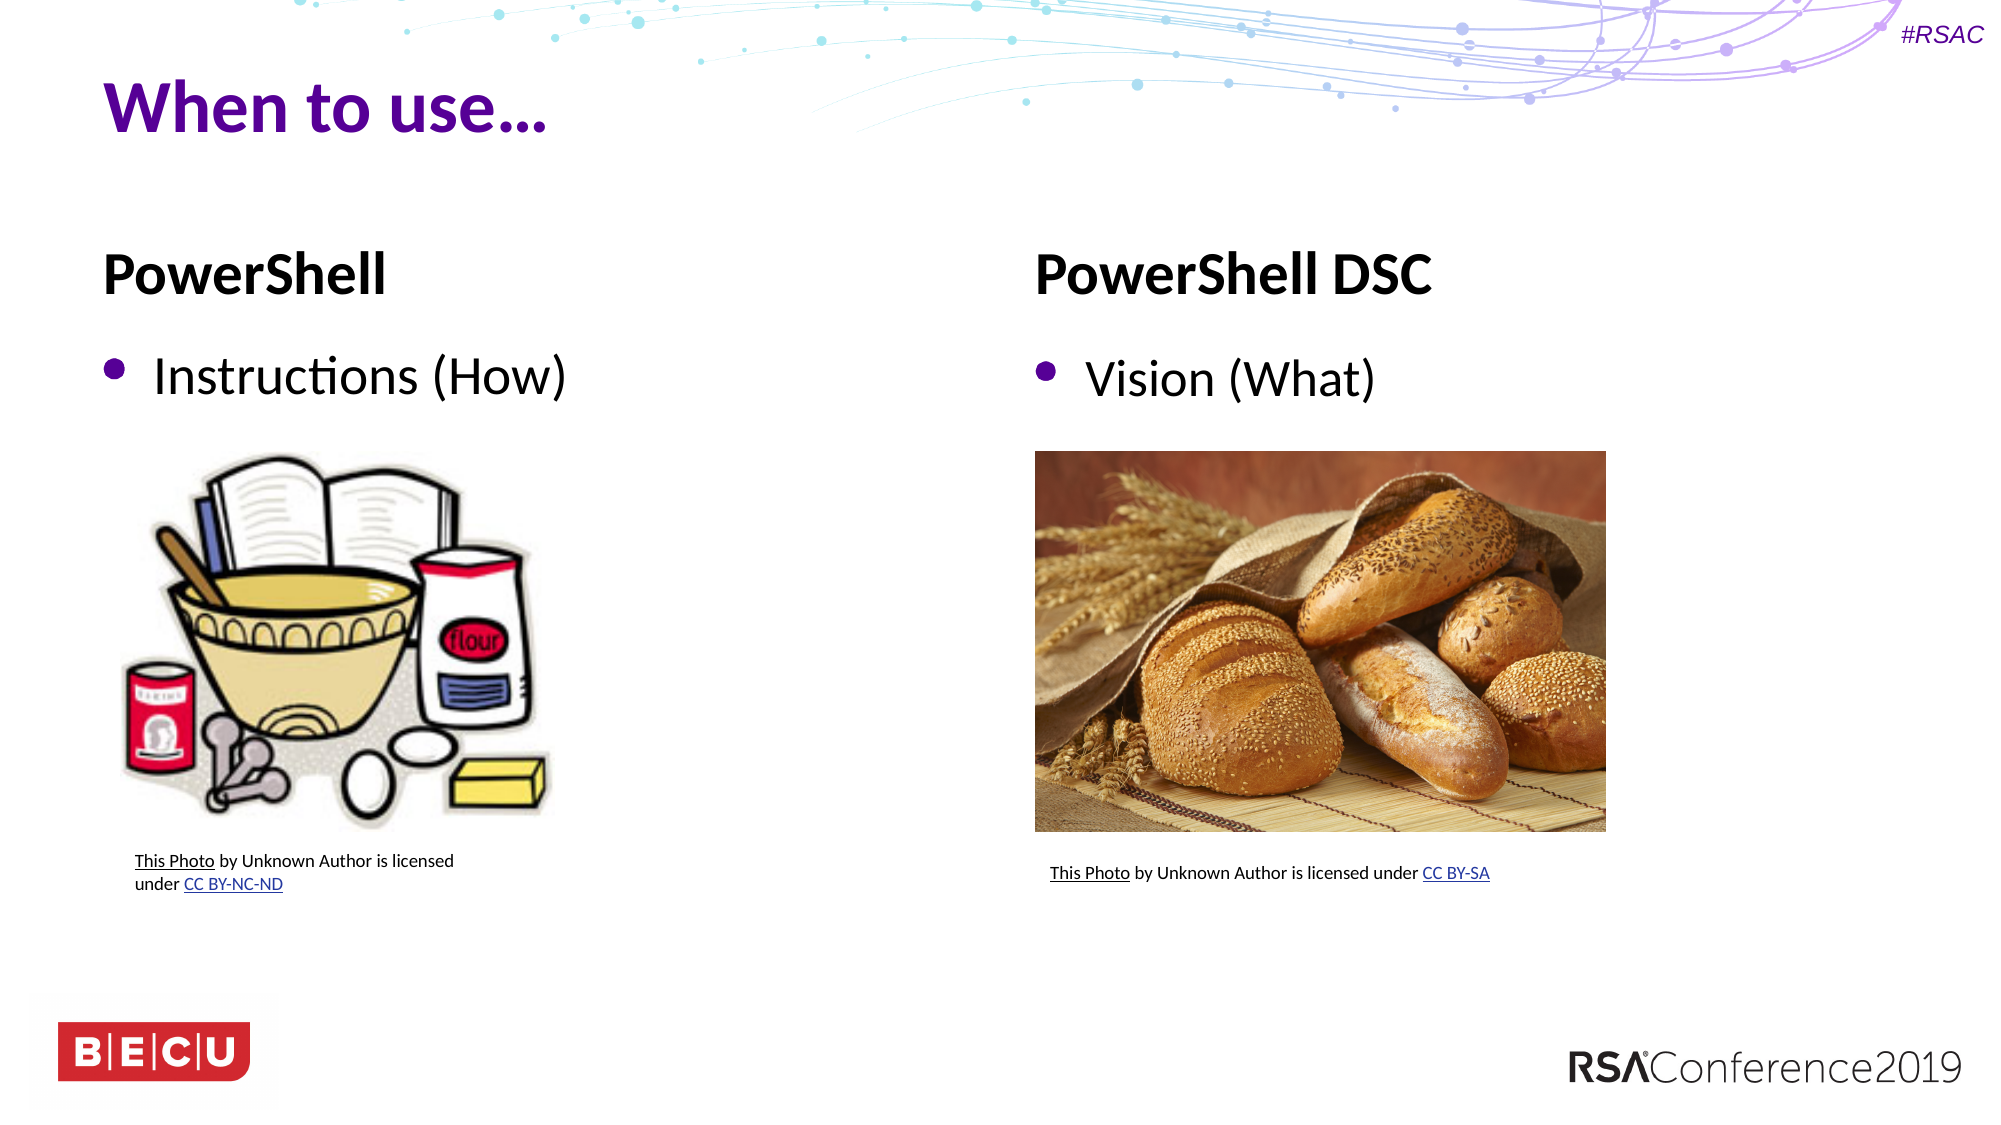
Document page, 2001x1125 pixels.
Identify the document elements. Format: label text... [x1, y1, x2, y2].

list PowerShell [103, 222, 988, 328]
list Instructions (How) [103, 343, 988, 994]
text_box This Photo by Unknown Author is licensed under CC BY-SA [1035, 853, 1598, 891]
list PowerShell DSC [1035, 222, 1920, 328]
picture [0, 0, 2001, 1125]
list Vision (What) [1035, 343, 1920, 994]
title When to use… [103, 17, 1858, 203]
text_box This Photo by Unknown Author is licensed under CC BY-NC-ND [120, 841, 489, 902]
